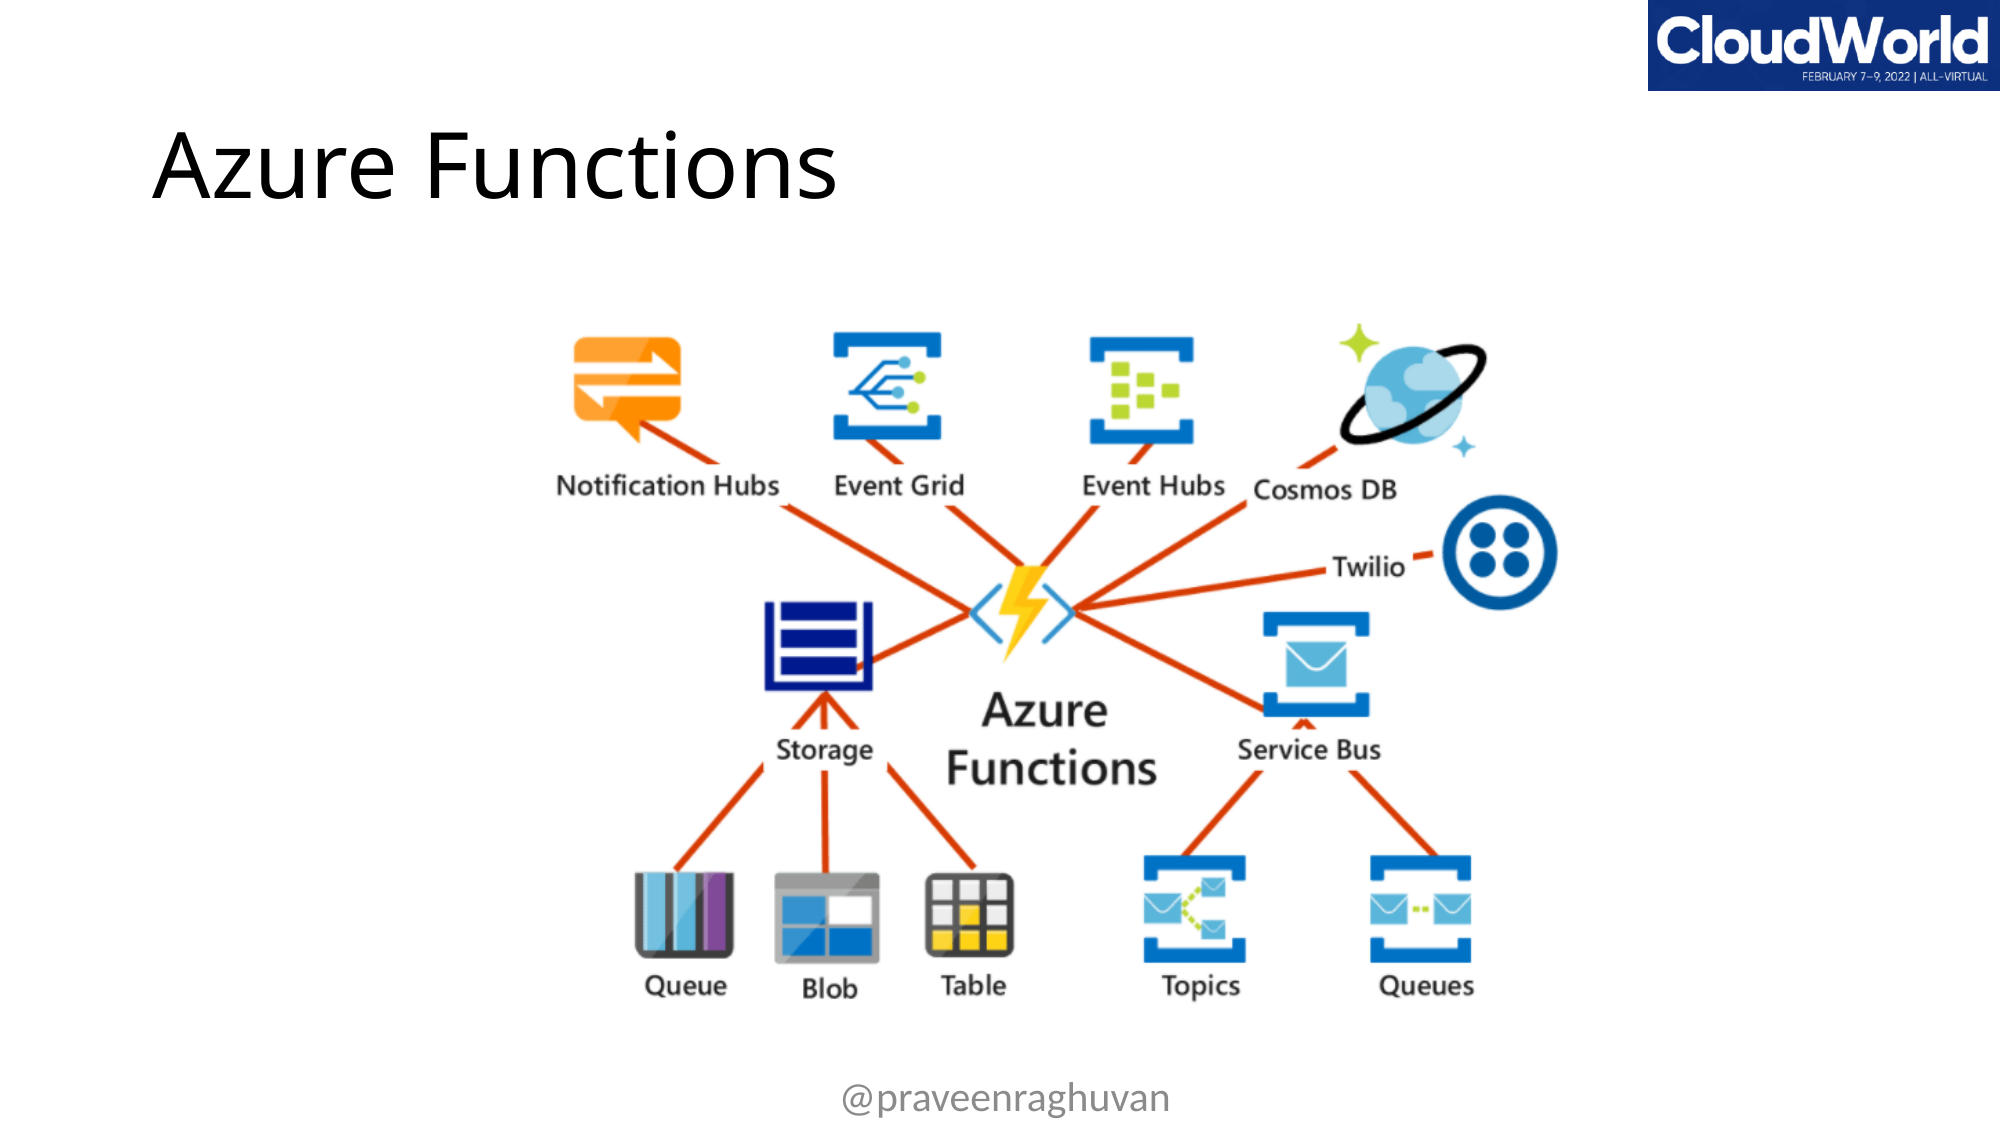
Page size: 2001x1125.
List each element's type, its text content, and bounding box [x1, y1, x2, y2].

footer @praveenraghuvan [782, 1065, 1228, 1125]
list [526, 296, 1583, 1032]
title Azure Functions [137, 59, 1863, 278]
picture [1647, 0, 2000, 91]
